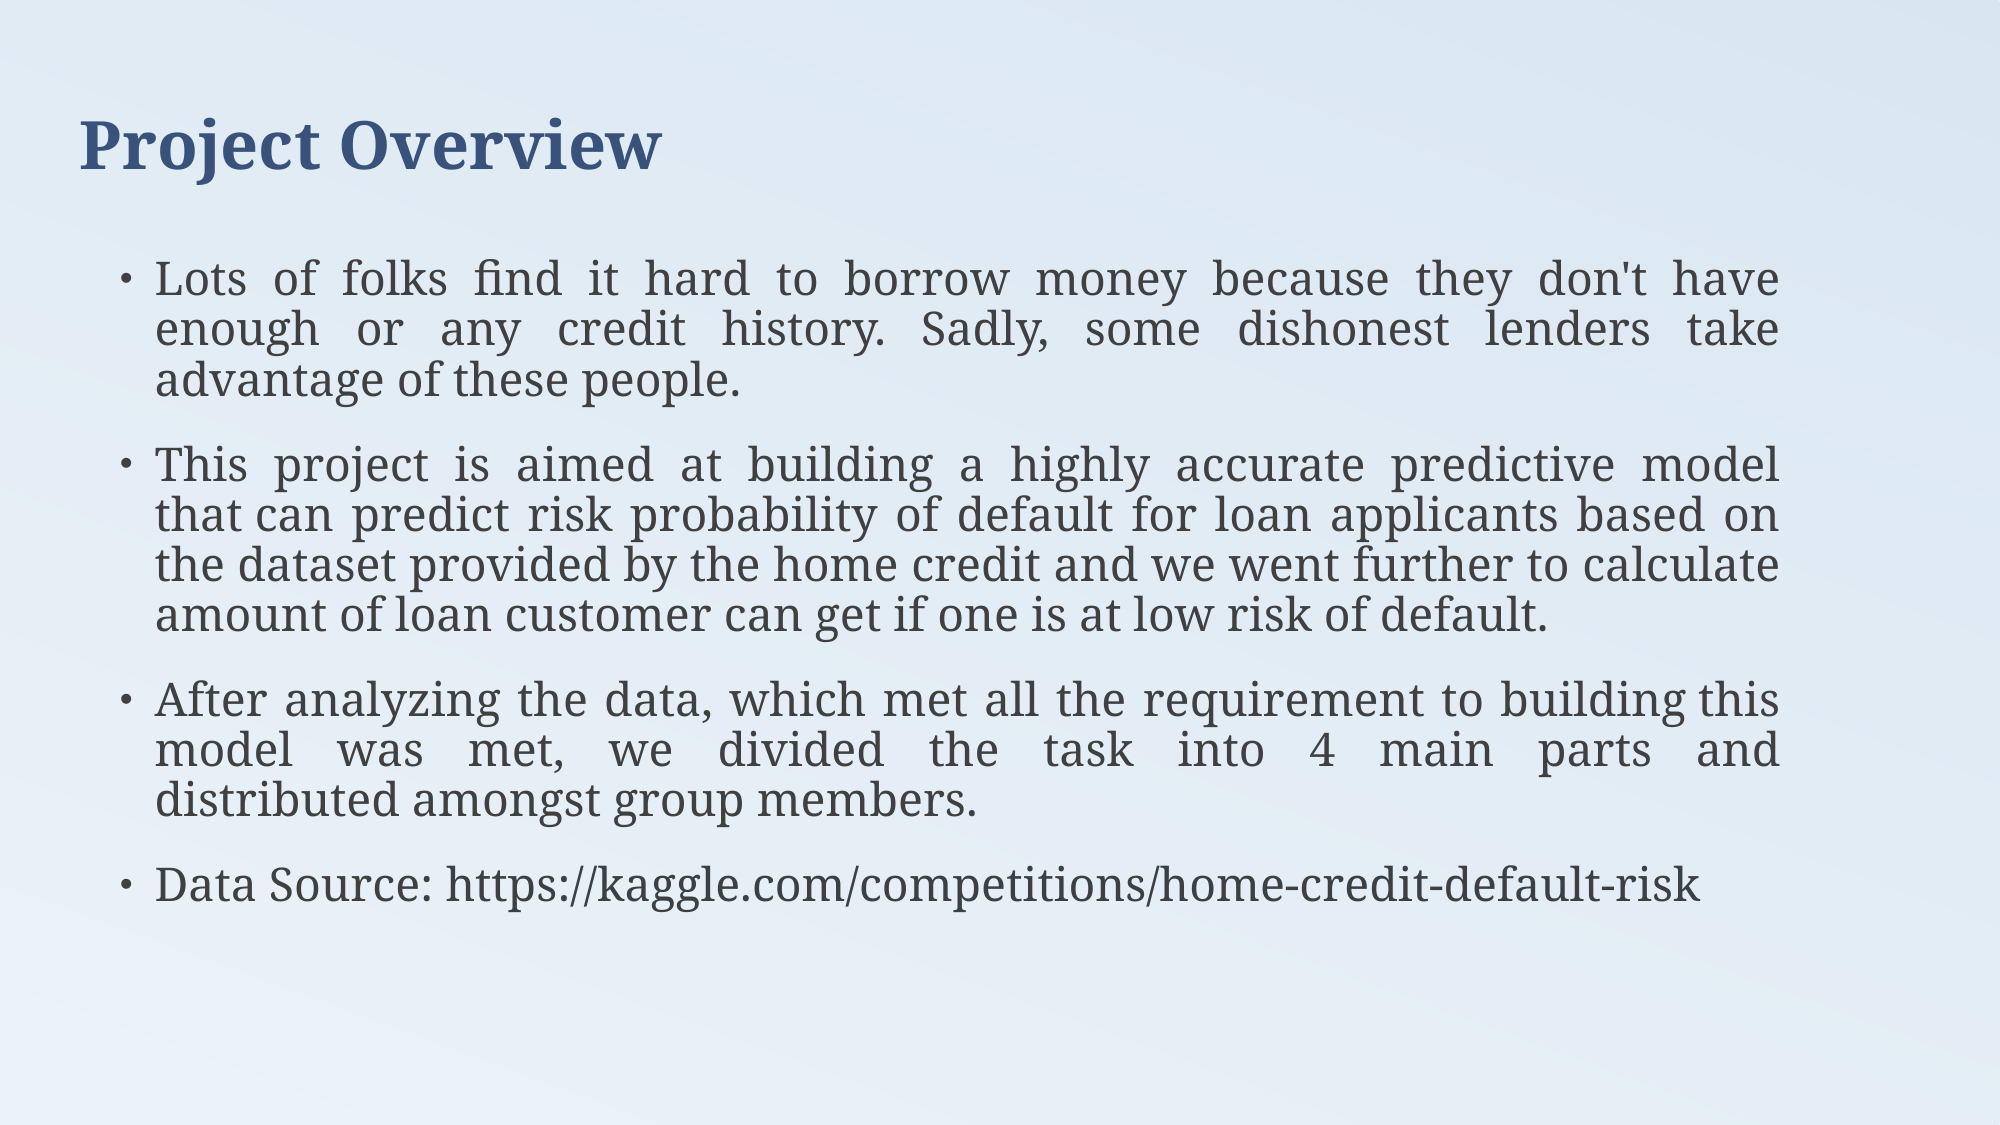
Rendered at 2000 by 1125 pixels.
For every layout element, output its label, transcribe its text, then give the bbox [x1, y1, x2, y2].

list Lots of folks find it hard to borrow money because they don't have enough or any credit history. Sadly, some dishonest lenders take advantage of these people. This project is aimed at building a highly accurate predictive model that can predict risk probability of default for loan applicants based on the dataset provided by the home credit and we went further to calculate amount of loan customer can get if one is at low risk of default. After analyzing the data, which met all the requirement to building this model was met, we divided the task into 4 main parts and distributed amongst group members. Data Source: https://kaggle.com/competitions/home-credit-default-risk [104, 248, 1797, 973]
title Project Overview [64, 14, 1865, 190]
